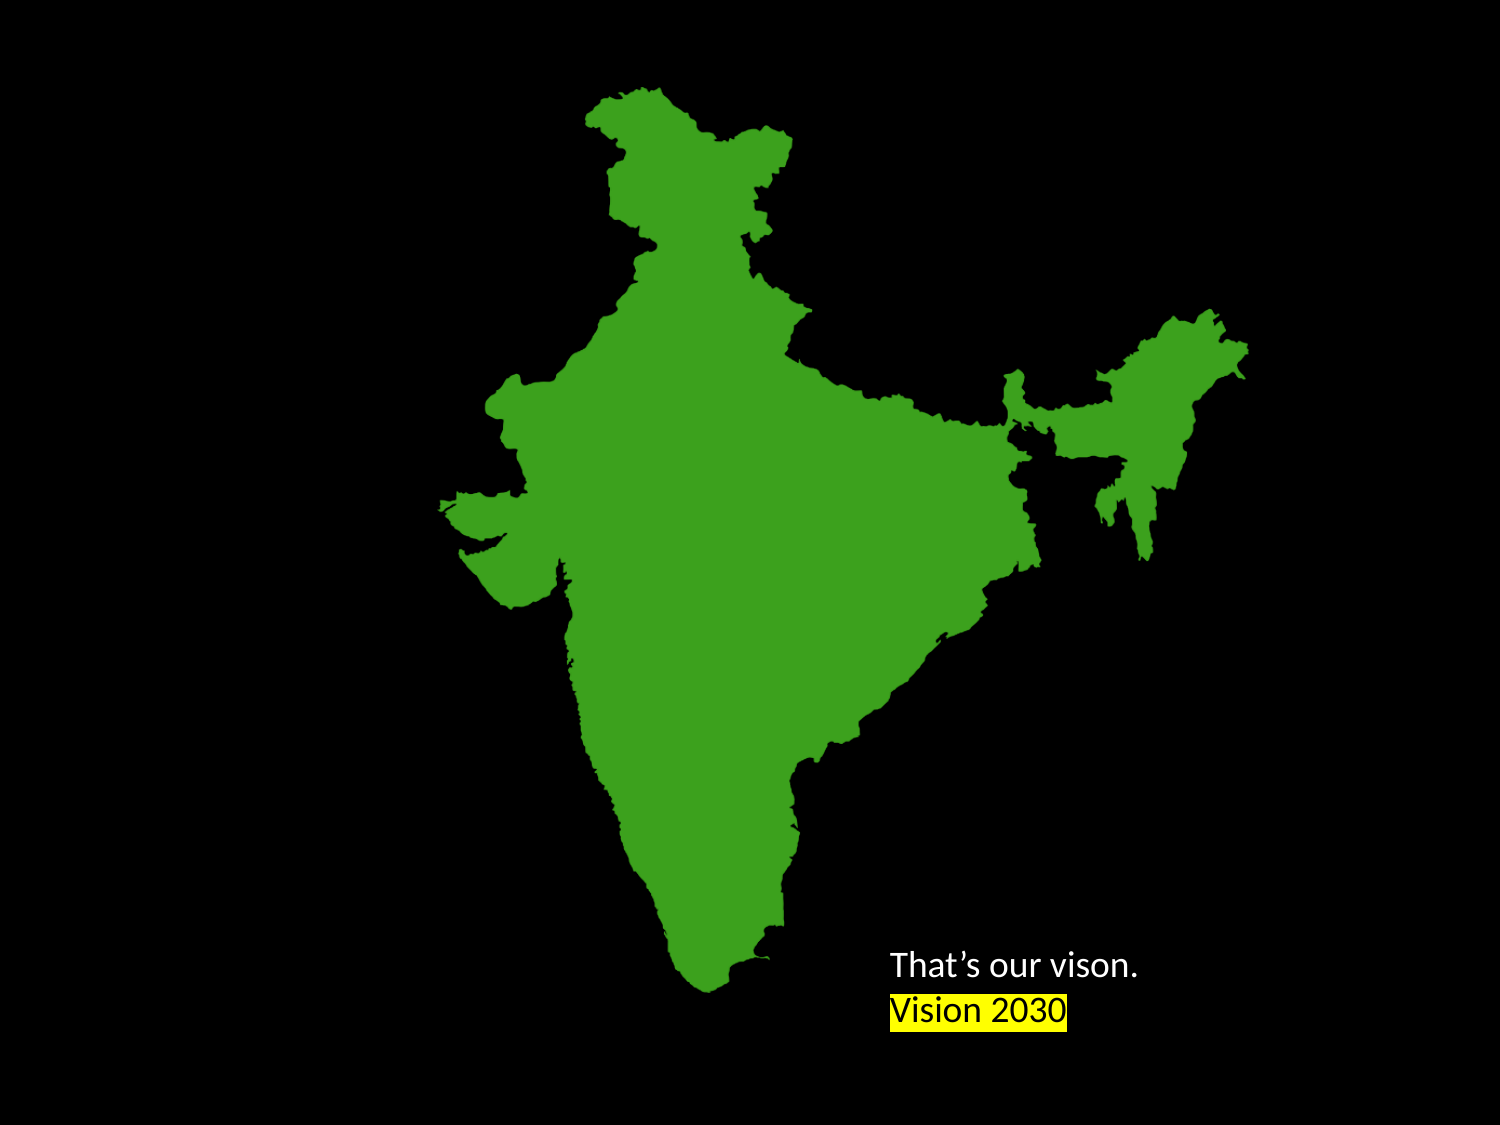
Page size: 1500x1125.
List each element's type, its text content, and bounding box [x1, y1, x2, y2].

text_box That’s our vison. Vision 2030 [874, 932, 1388, 1037]
picture [437, 87, 1251, 993]
